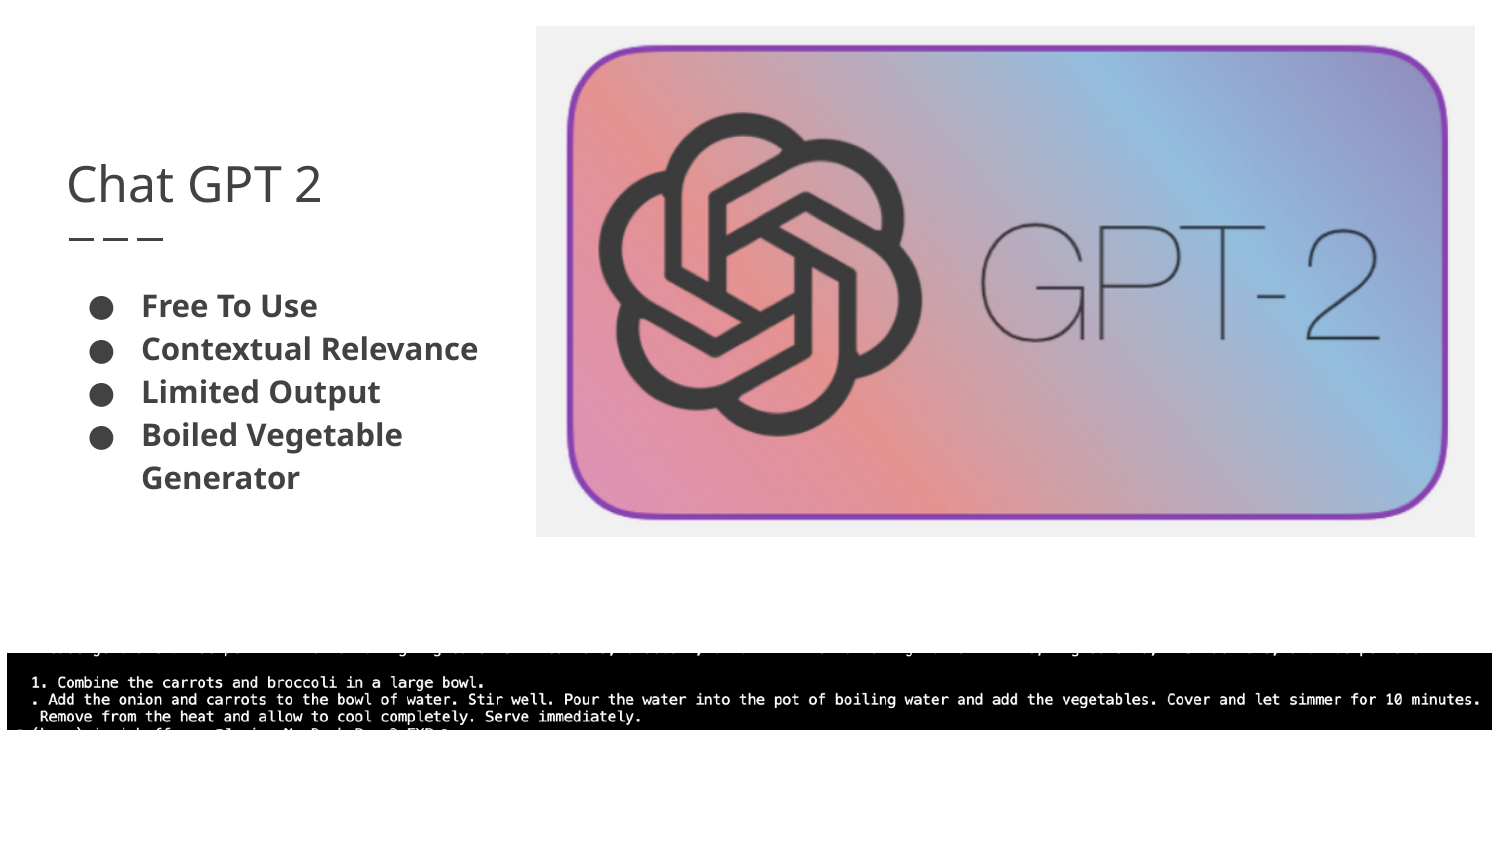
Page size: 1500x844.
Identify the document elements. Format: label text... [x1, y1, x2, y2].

list Free To Use Contextual Relevance Limited Output Boiled Vegetable Generator [51, 265, 512, 616]
picture [536, 24, 1476, 537]
picture [7, 653, 1493, 730]
title Chat GPT 2 [51, 103, 512, 228]
